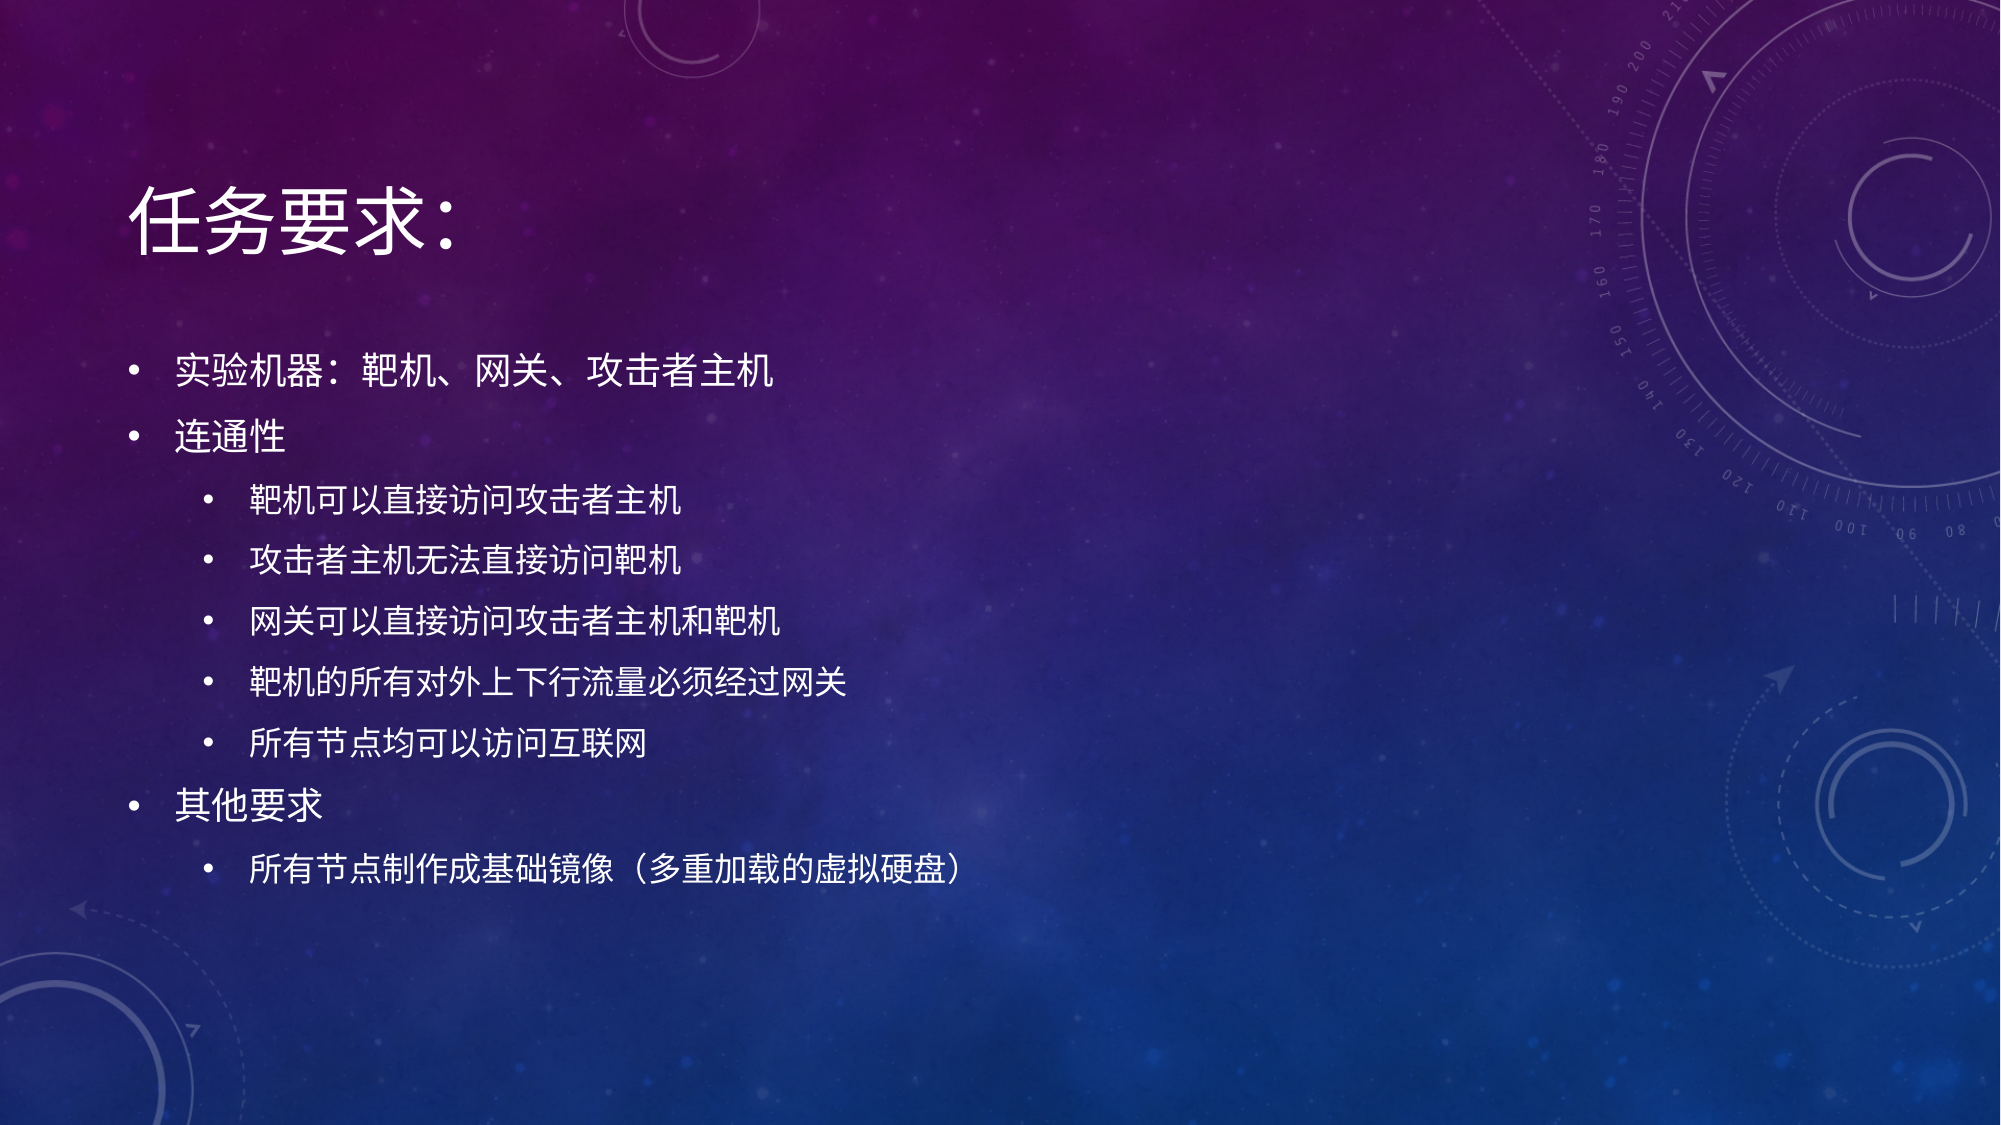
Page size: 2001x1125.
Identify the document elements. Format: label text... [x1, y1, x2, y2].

list 实验机器：靶机、网关、攻击者主机 连通性 靶机可以直接访问攻击者主机 攻击者主机无法直接访问靶机 网关可以直接访问攻击者主机和靶机 靶机的所有对外上下行流量必须经过网关 所有节点均可以访问互联网 其他要求 所有节点制作成基础镜像（多重加载的虚拟硬盘） [112, 351, 1775, 950]
title 任务要求： [112, 99, 1775, 339]
picture [0, 0, 2001, 1125]
